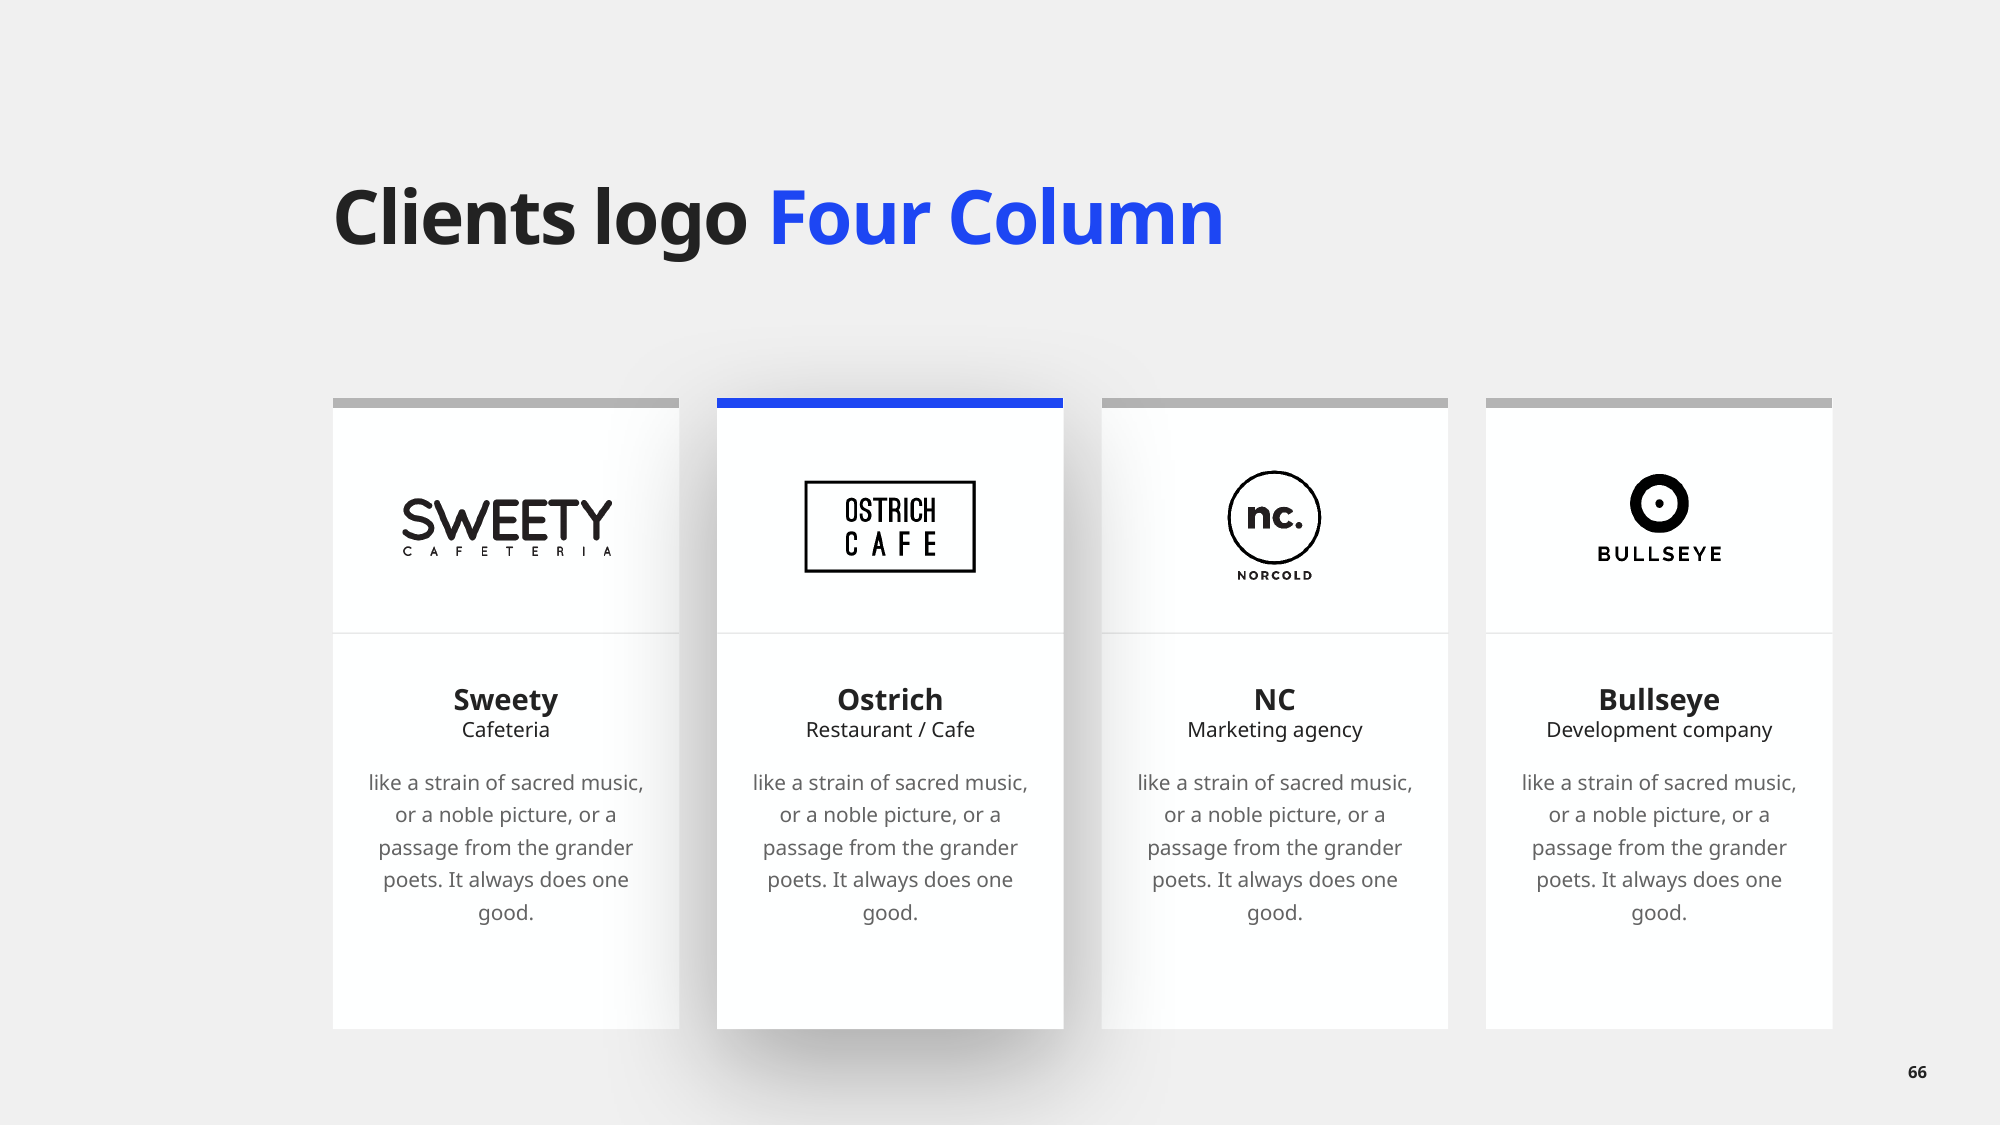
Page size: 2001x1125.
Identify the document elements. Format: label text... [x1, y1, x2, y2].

picture [392, 480, 620, 574]
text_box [1485, 397, 1833, 1030]
picture [1223, 466, 1325, 586]
picture [1587, 471, 1731, 564]
title Clients logo Four Column [332, 155, 1835, 361]
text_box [717, 397, 1064, 1030]
picture [798, 478, 982, 574]
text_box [332, 397, 680, 1030]
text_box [1101, 397, 1449, 1030]
